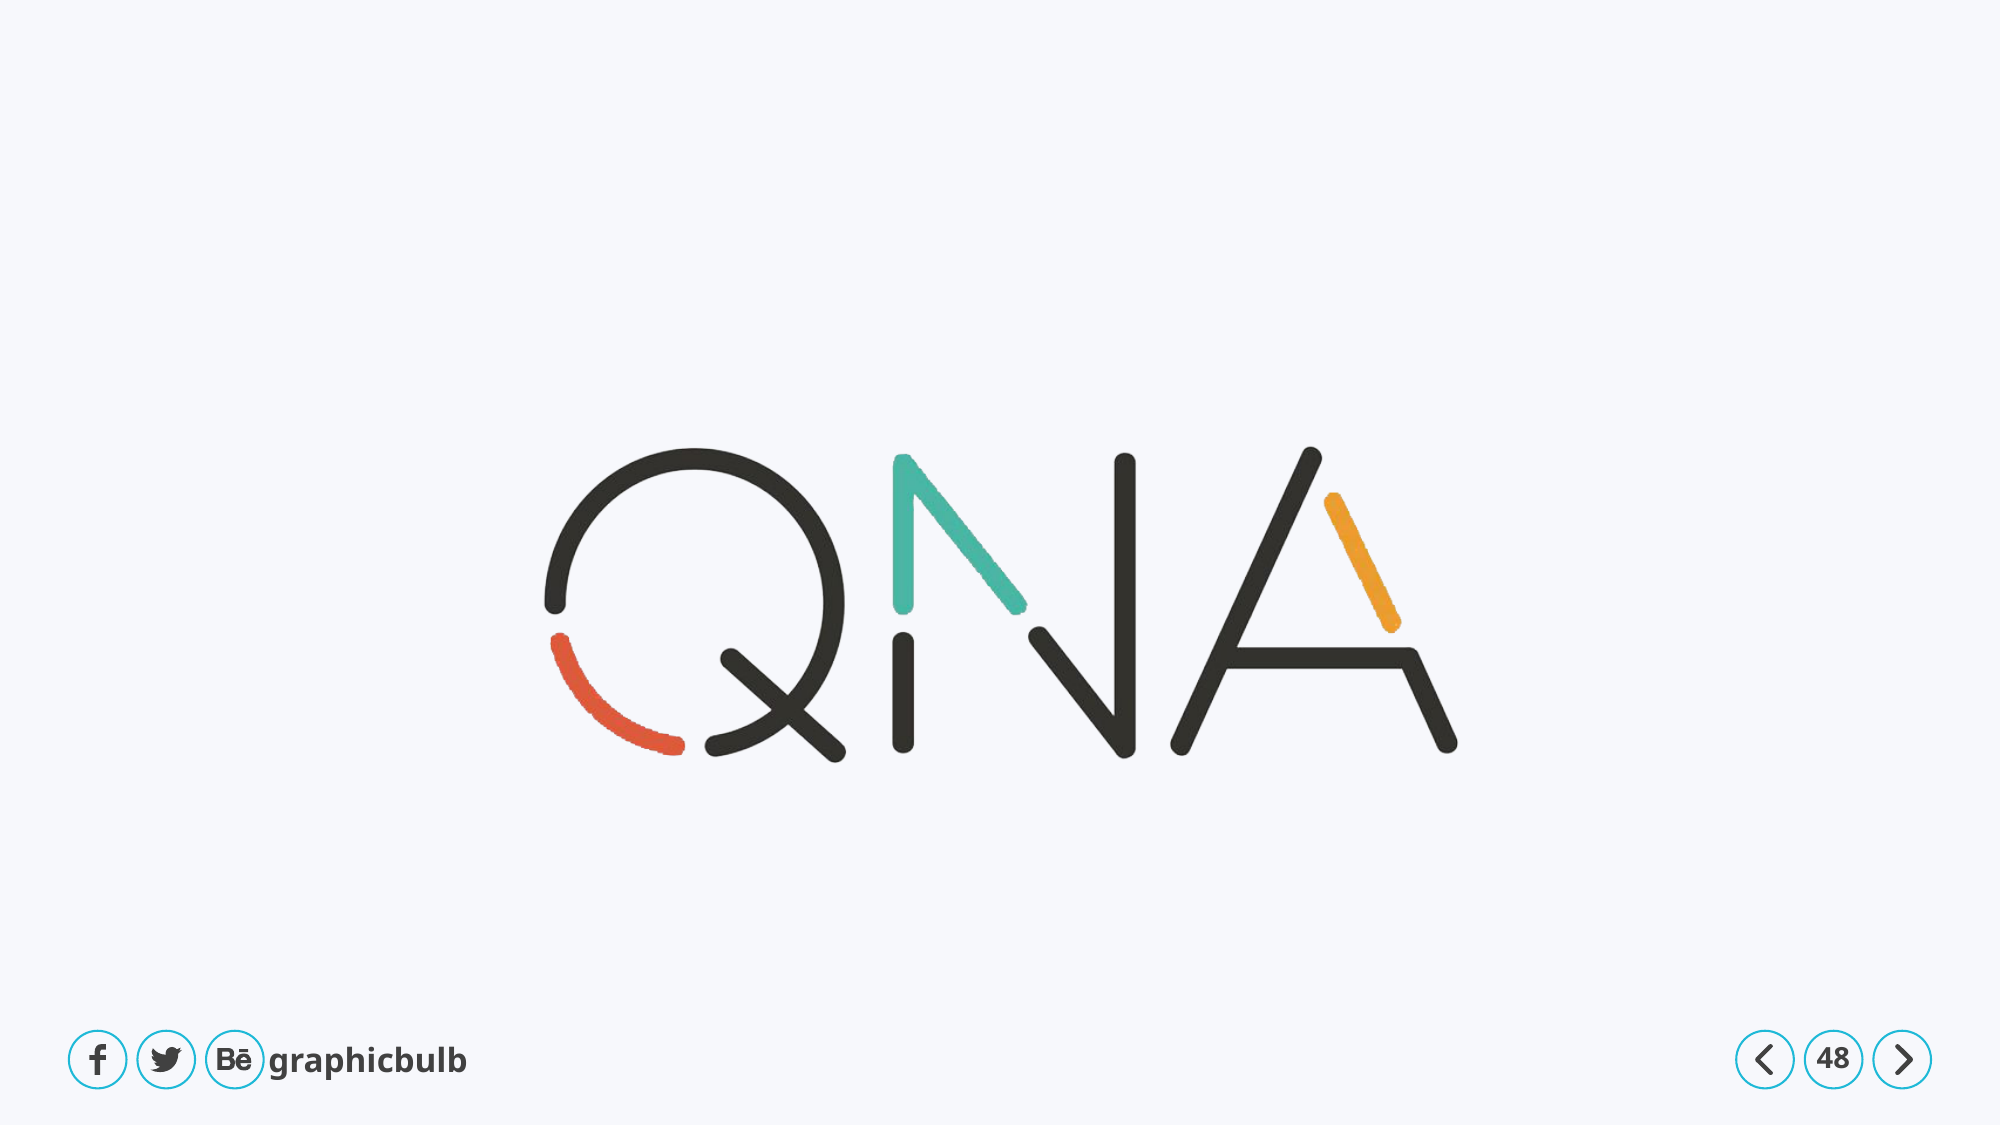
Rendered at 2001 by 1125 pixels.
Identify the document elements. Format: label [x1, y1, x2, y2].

picture [438, 42, 1564, 1125]
